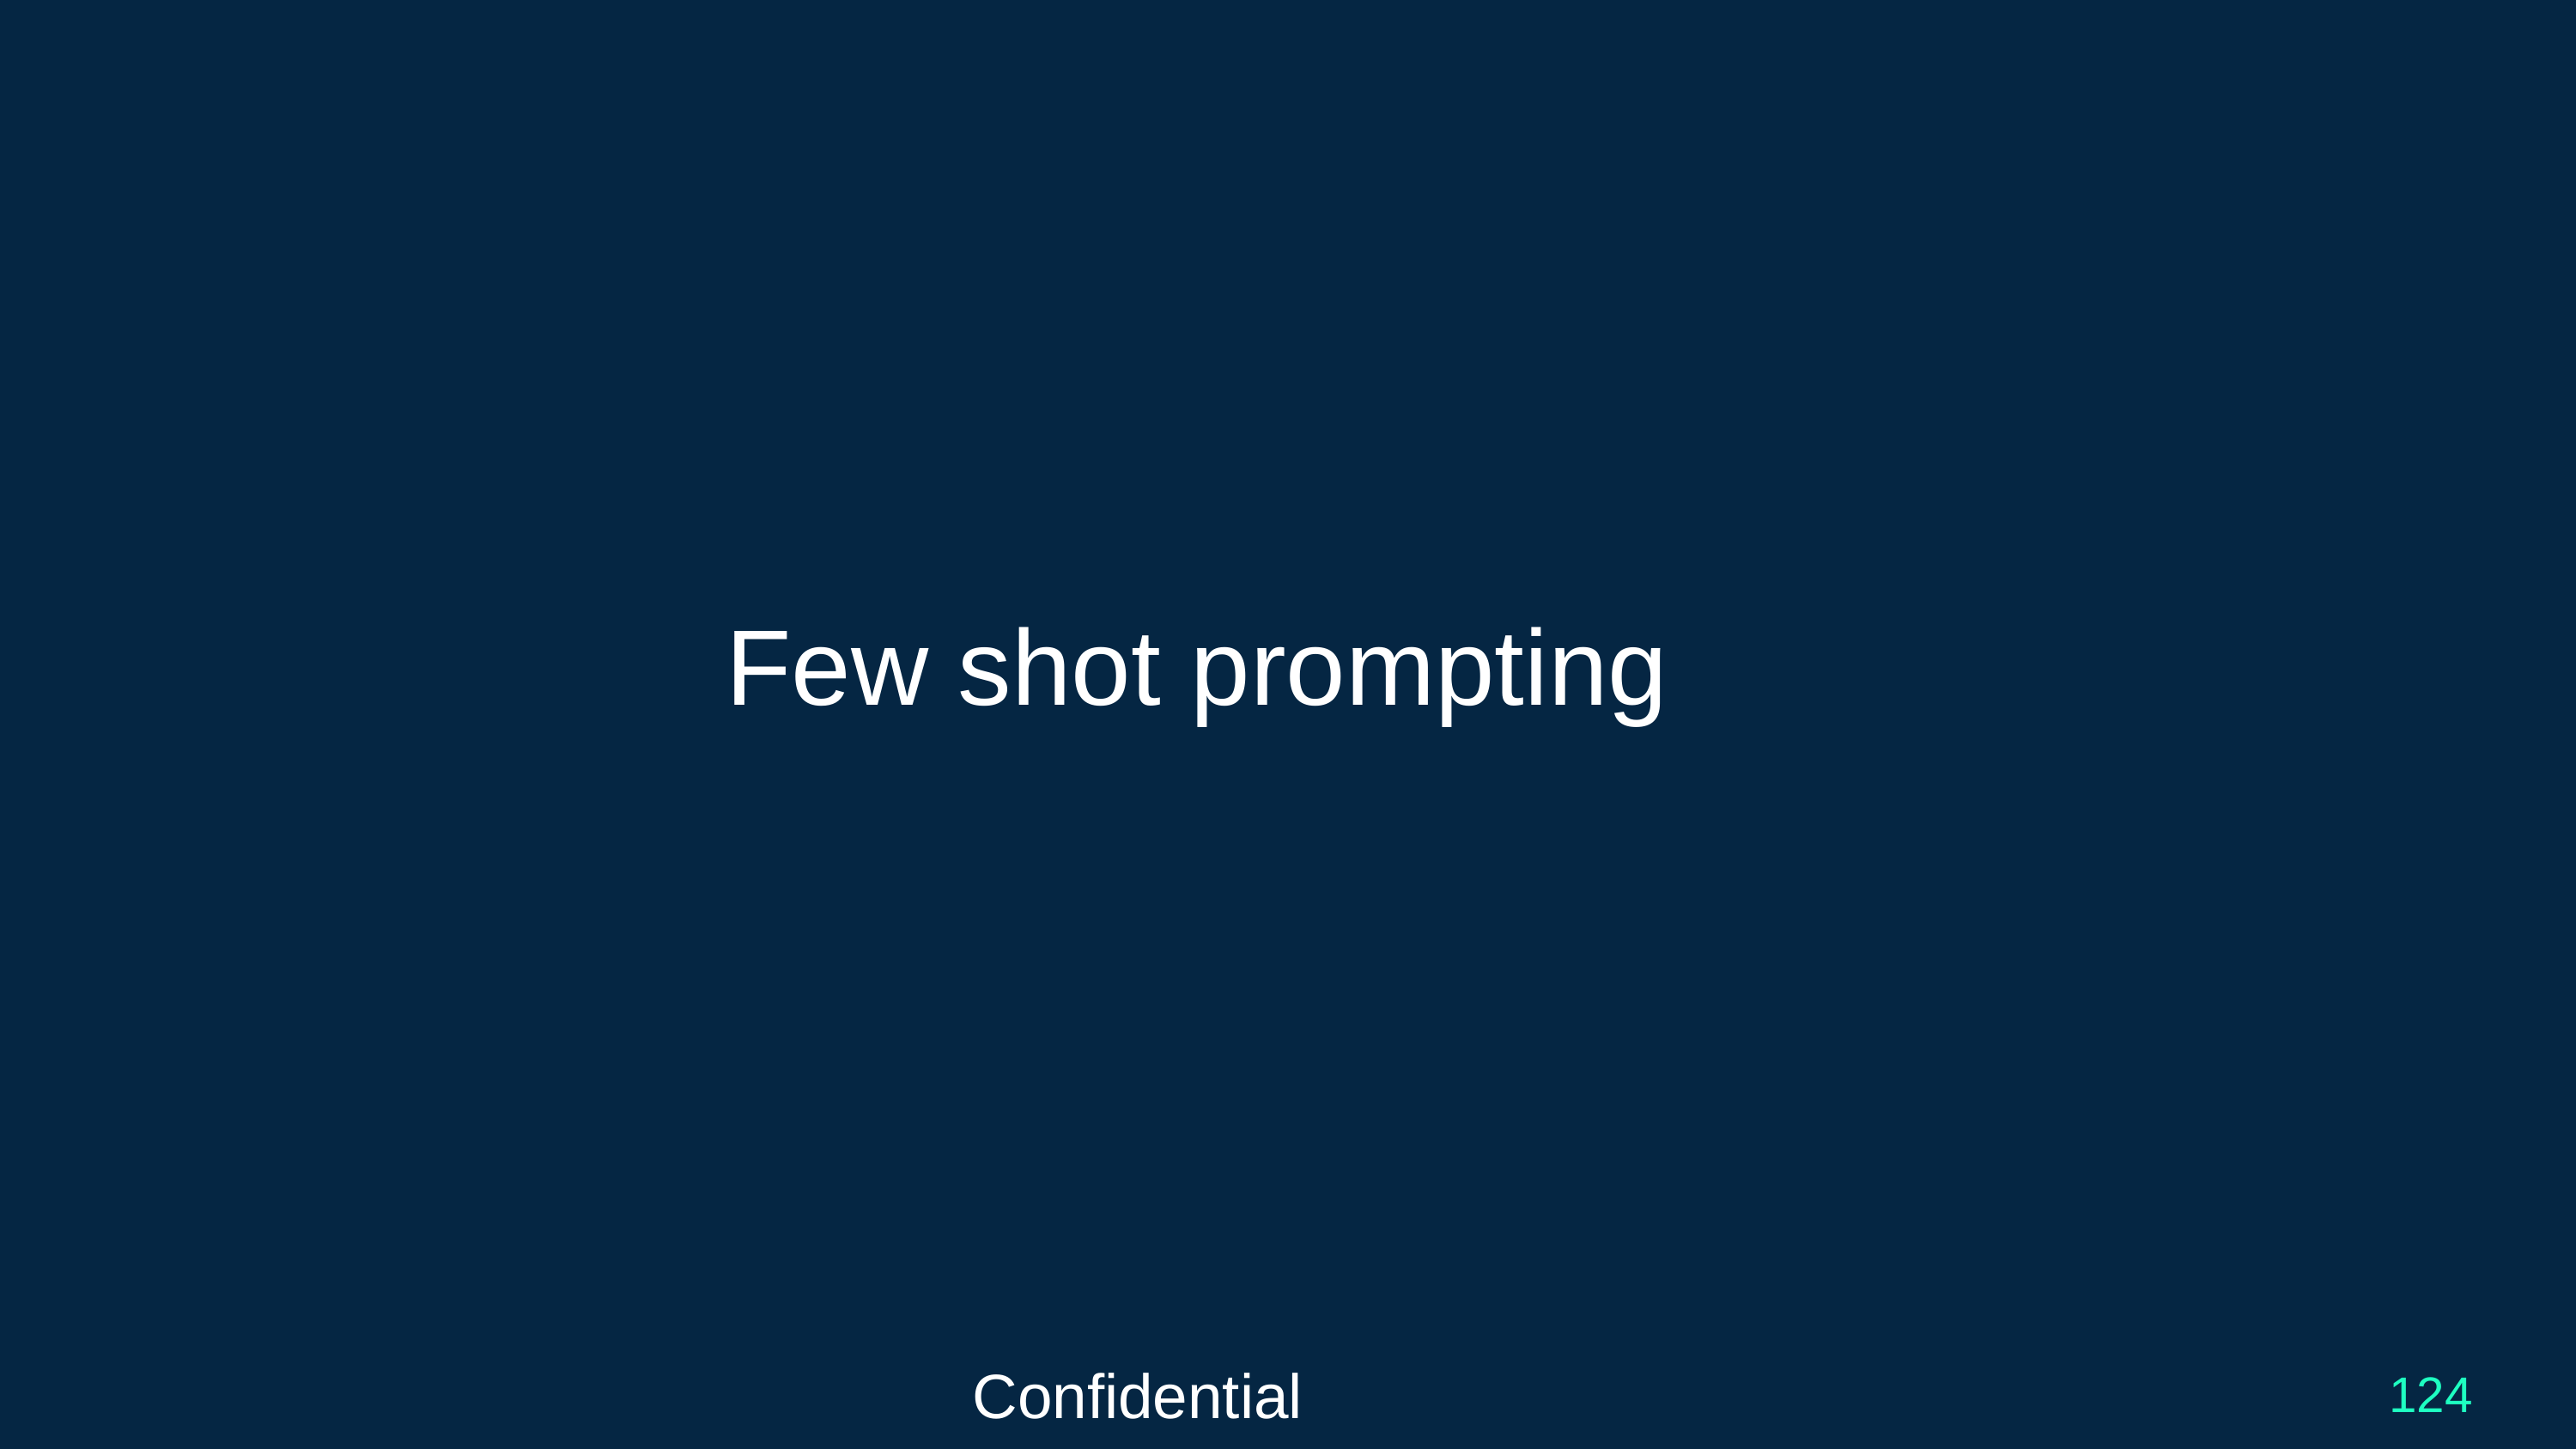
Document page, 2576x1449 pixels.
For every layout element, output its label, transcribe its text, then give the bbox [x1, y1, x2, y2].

text_box 124 [2315, 1352, 2547, 1423]
text_box Confidential [865, 1343, 1411, 1432]
text_box Few shot prompting [644, 571, 1750, 727]
